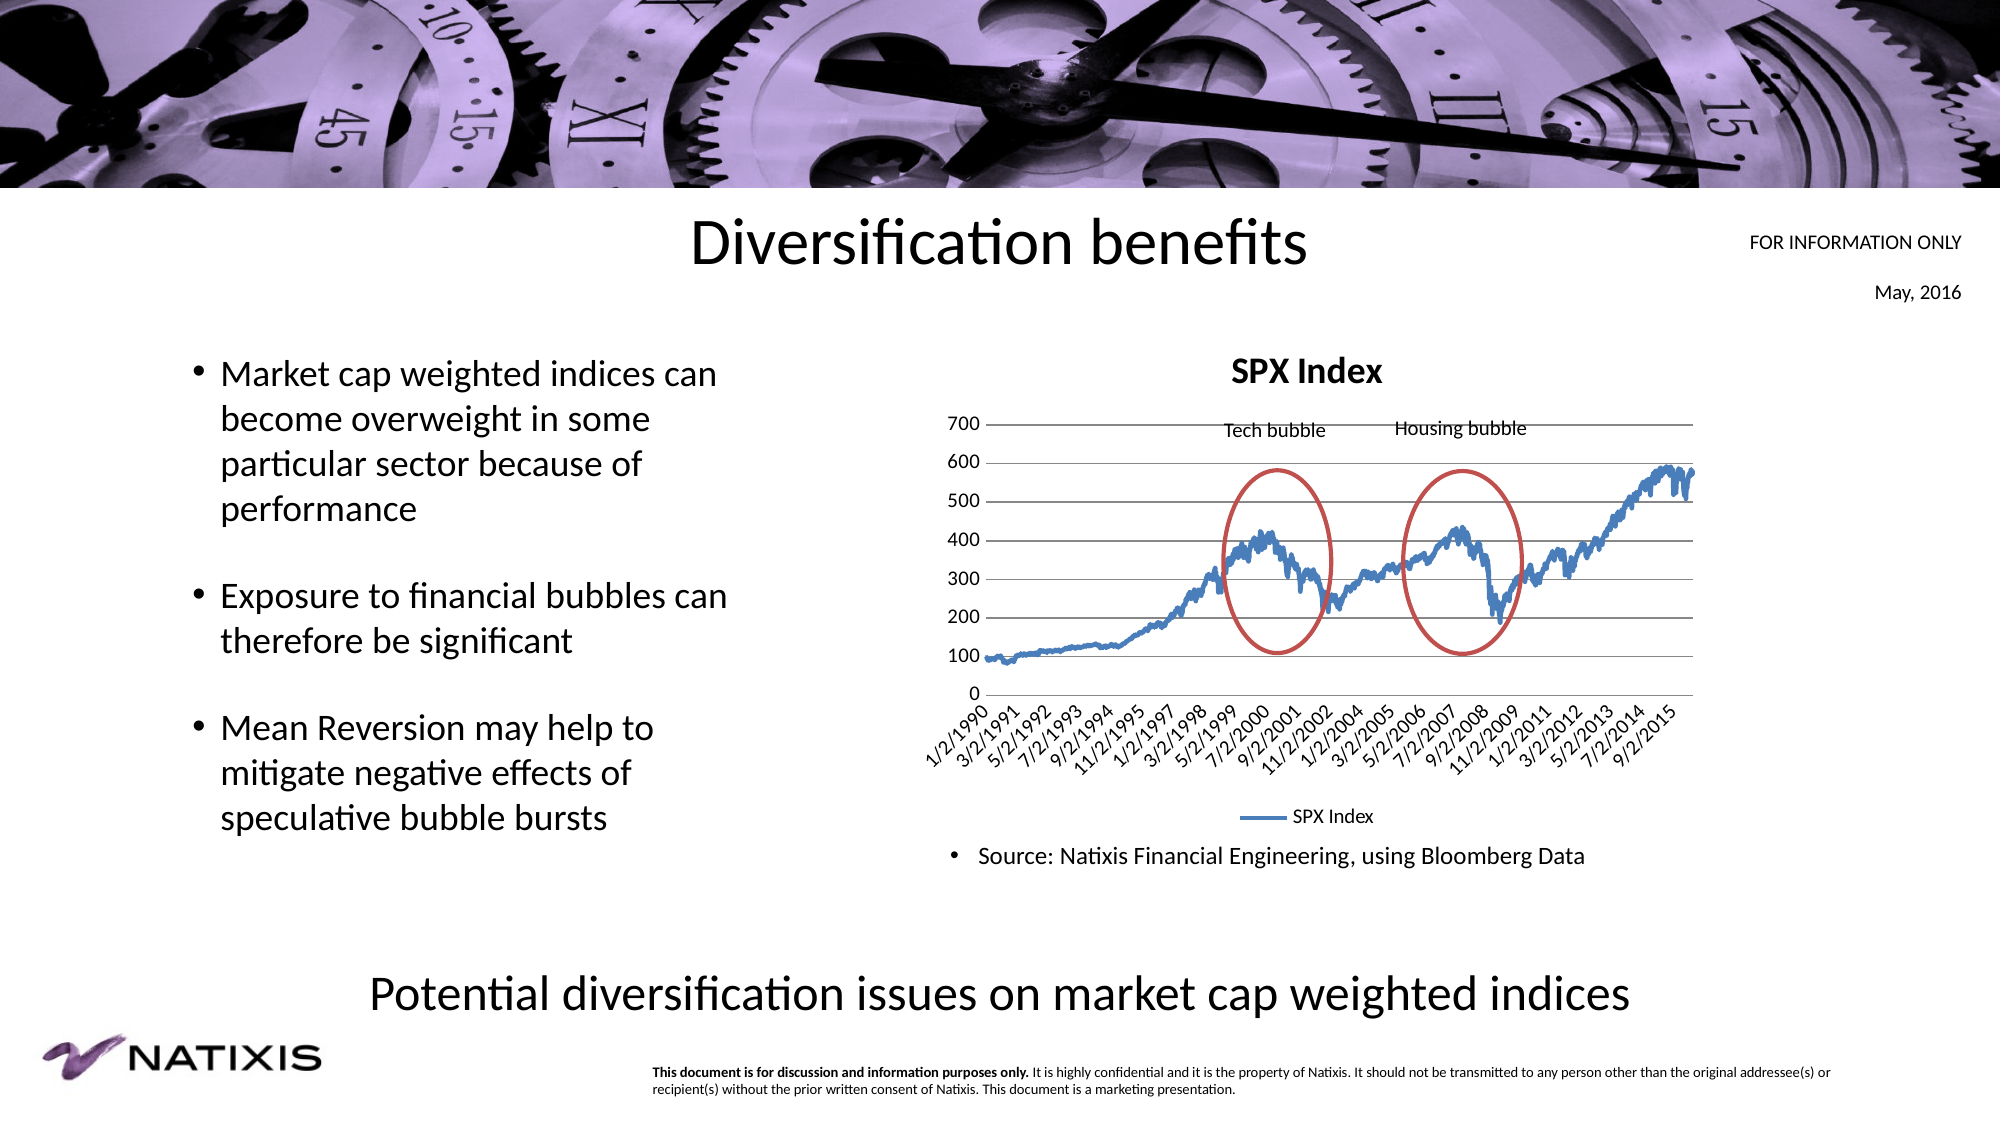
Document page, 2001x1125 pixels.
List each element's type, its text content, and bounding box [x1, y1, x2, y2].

picture [17, 1033, 372, 1105]
text_box Potential diversification issues on market cap weighted indices [0, 953, 2000, 1033]
chart [905, 326, 1709, 835]
list Diversification benefits [0, 190, 2000, 309]
text_box Source: Natixis Financial Engineering, using Bloomberg Data [935, 844, 1635, 873]
text_box Market cap weighted indices can become overweight in some particular sector because of performance Exposure to financial bubbles can therefore be significant Mean Reversion may help to mitigate negative effects of speculative bubble bursts [177, 341, 776, 838]
